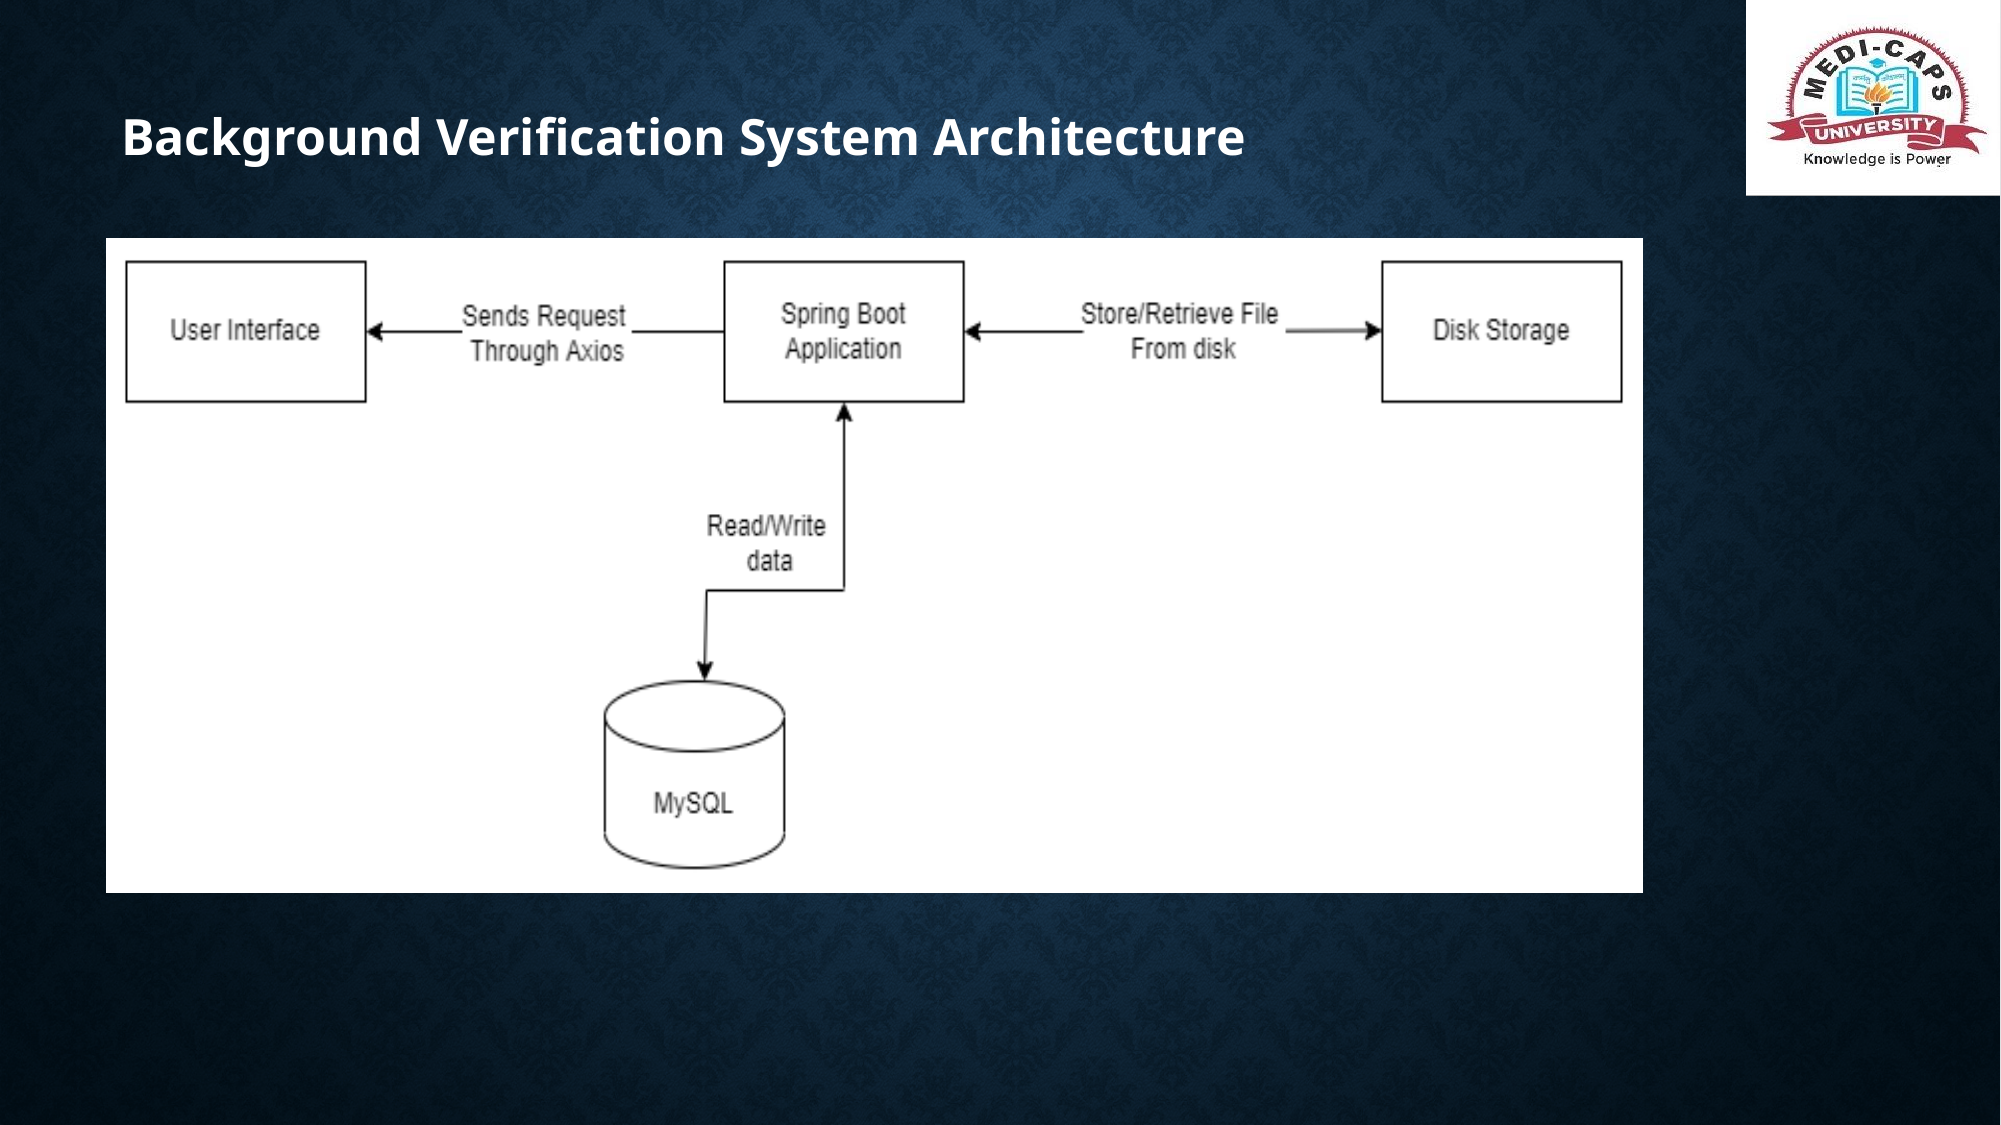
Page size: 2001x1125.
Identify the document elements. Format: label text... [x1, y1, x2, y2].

picture [105, 238, 1644, 894]
text_box Background Verification System Architecture [106, 97, 1313, 173]
picture [1746, 0, 2000, 197]
